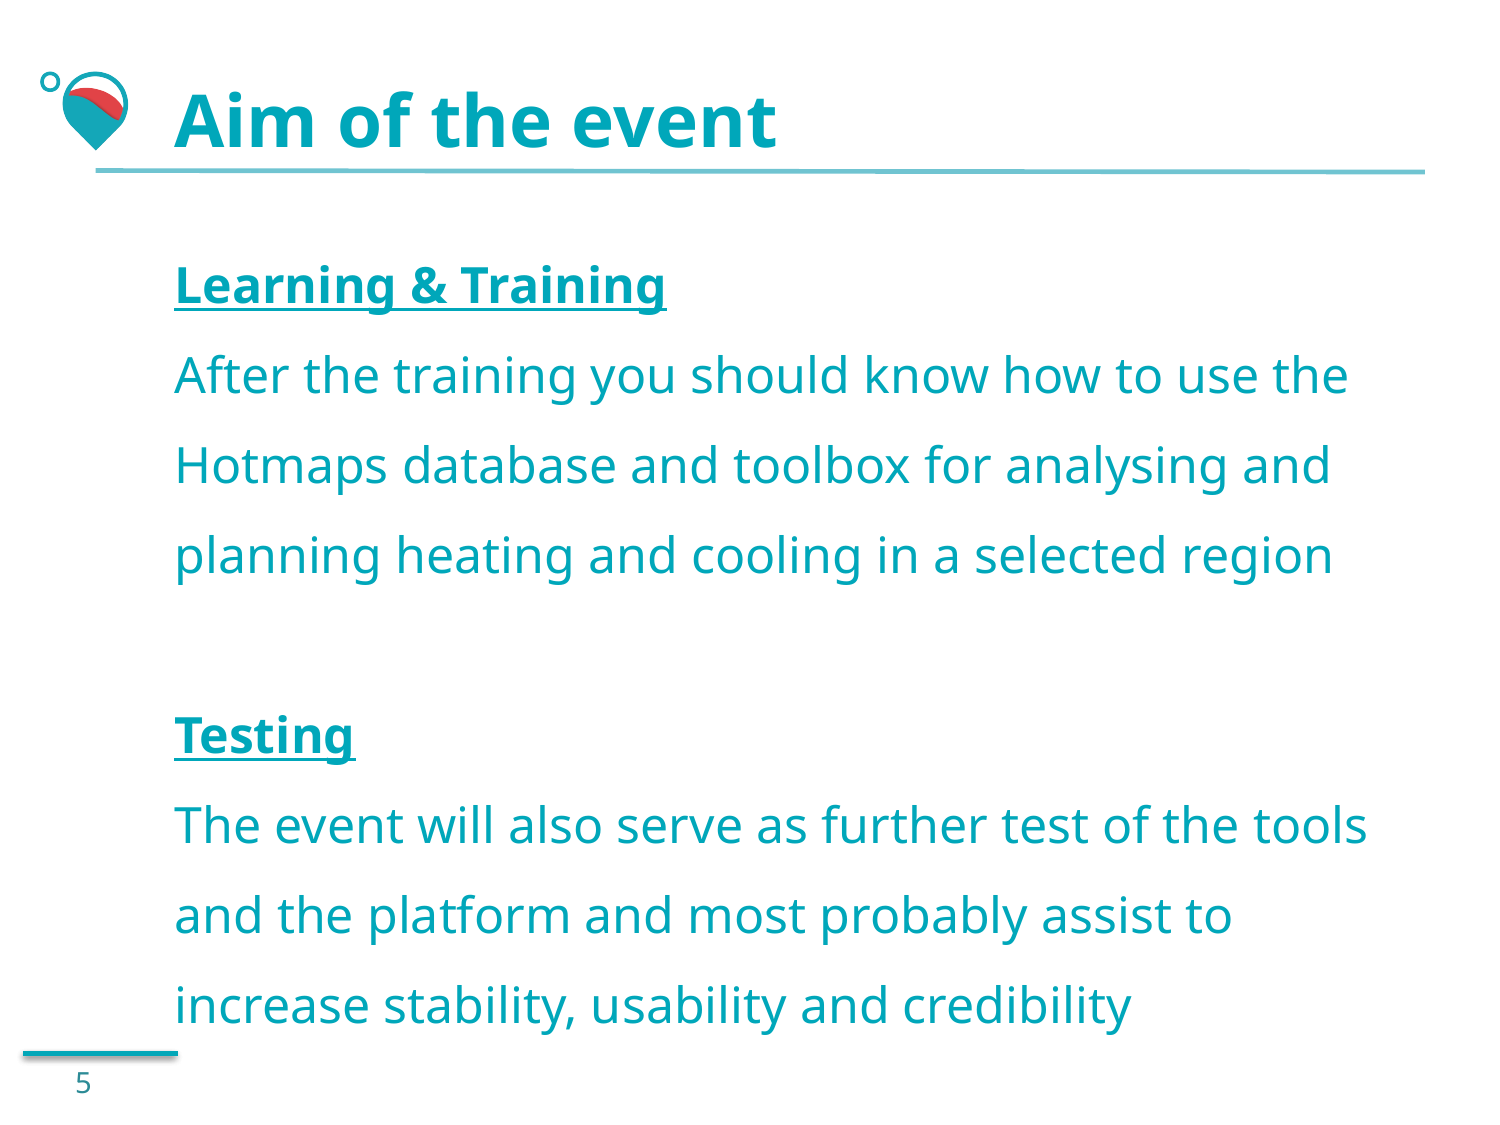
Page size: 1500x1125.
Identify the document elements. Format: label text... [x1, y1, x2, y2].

list Learning & Training After the training you should know how to use the Hotmaps database and toolbox for analysing and planning heating and cooling in a selected region Testing The event will also serve as further test of the tools and the platform and most probably assist to increase stability, usability and credibility [159, 216, 1425, 1046]
title Aim of the event [159, 0, 1425, 170]
picture [29, 44, 162, 178]
